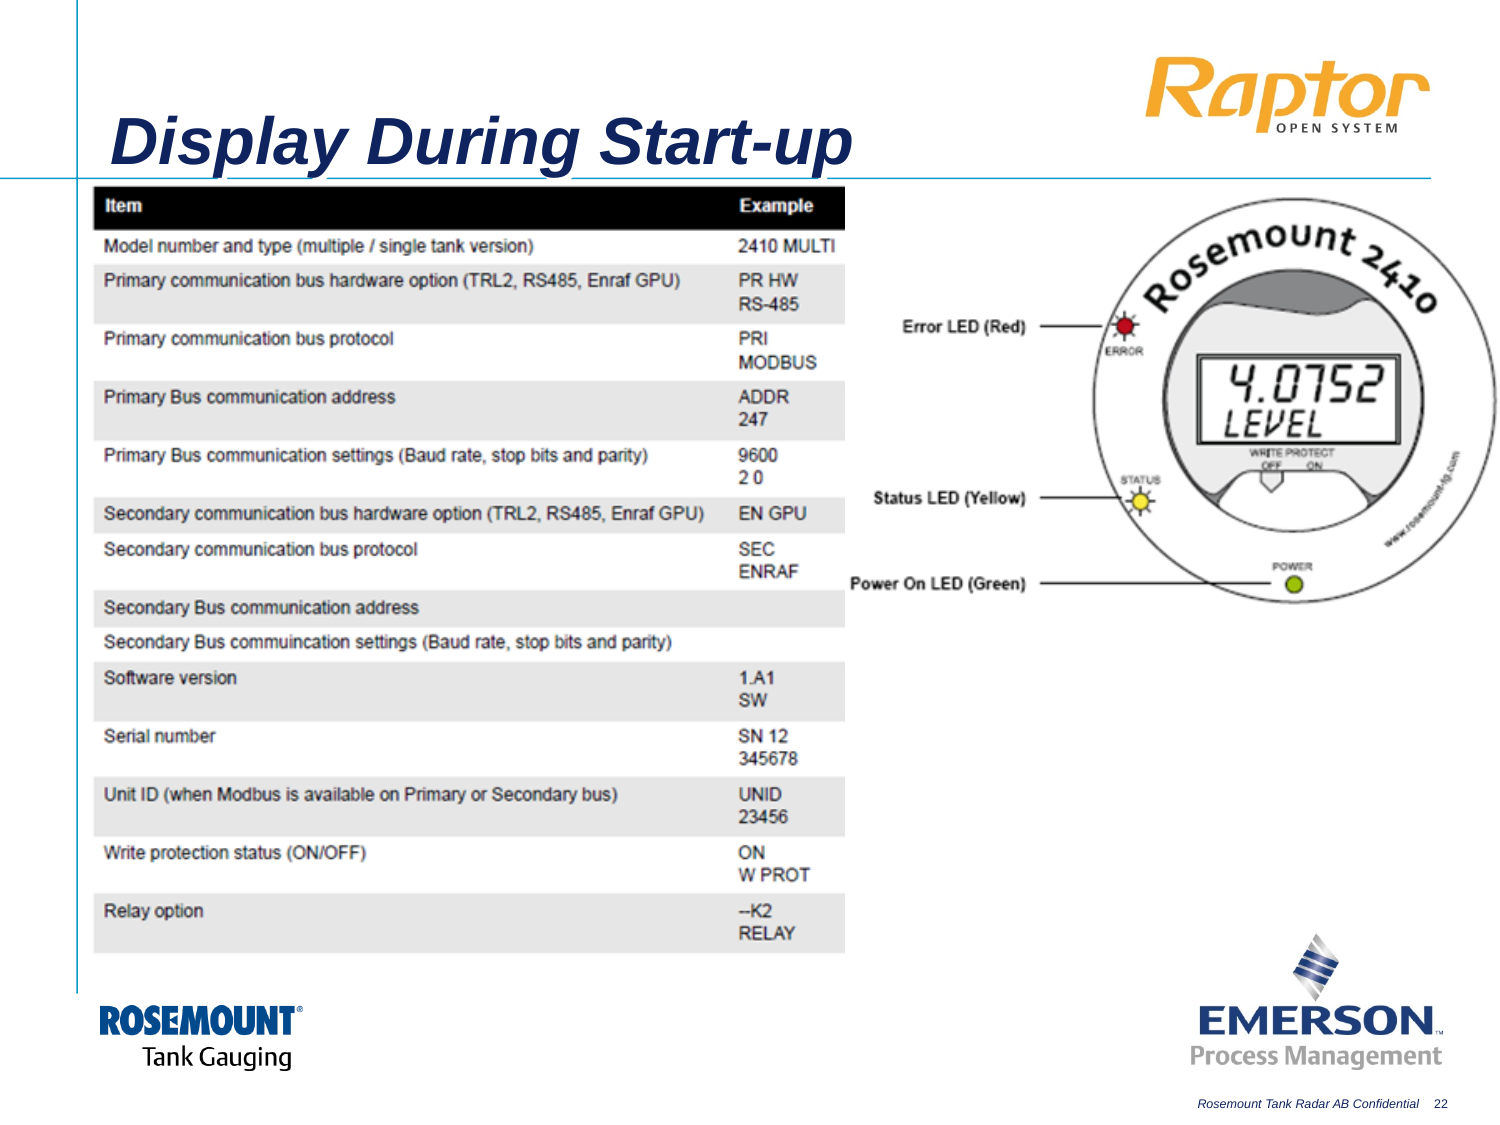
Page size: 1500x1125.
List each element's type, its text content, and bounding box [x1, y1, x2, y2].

picture [1139, 54, 1436, 135]
picture [100, 1005, 303, 1071]
picture [1173, 905, 1461, 1098]
picture [88, 184, 1500, 959]
slide_number 22 [1412, 1095, 1449, 1109]
title Display During Start-up [95, 66, 1342, 186]
